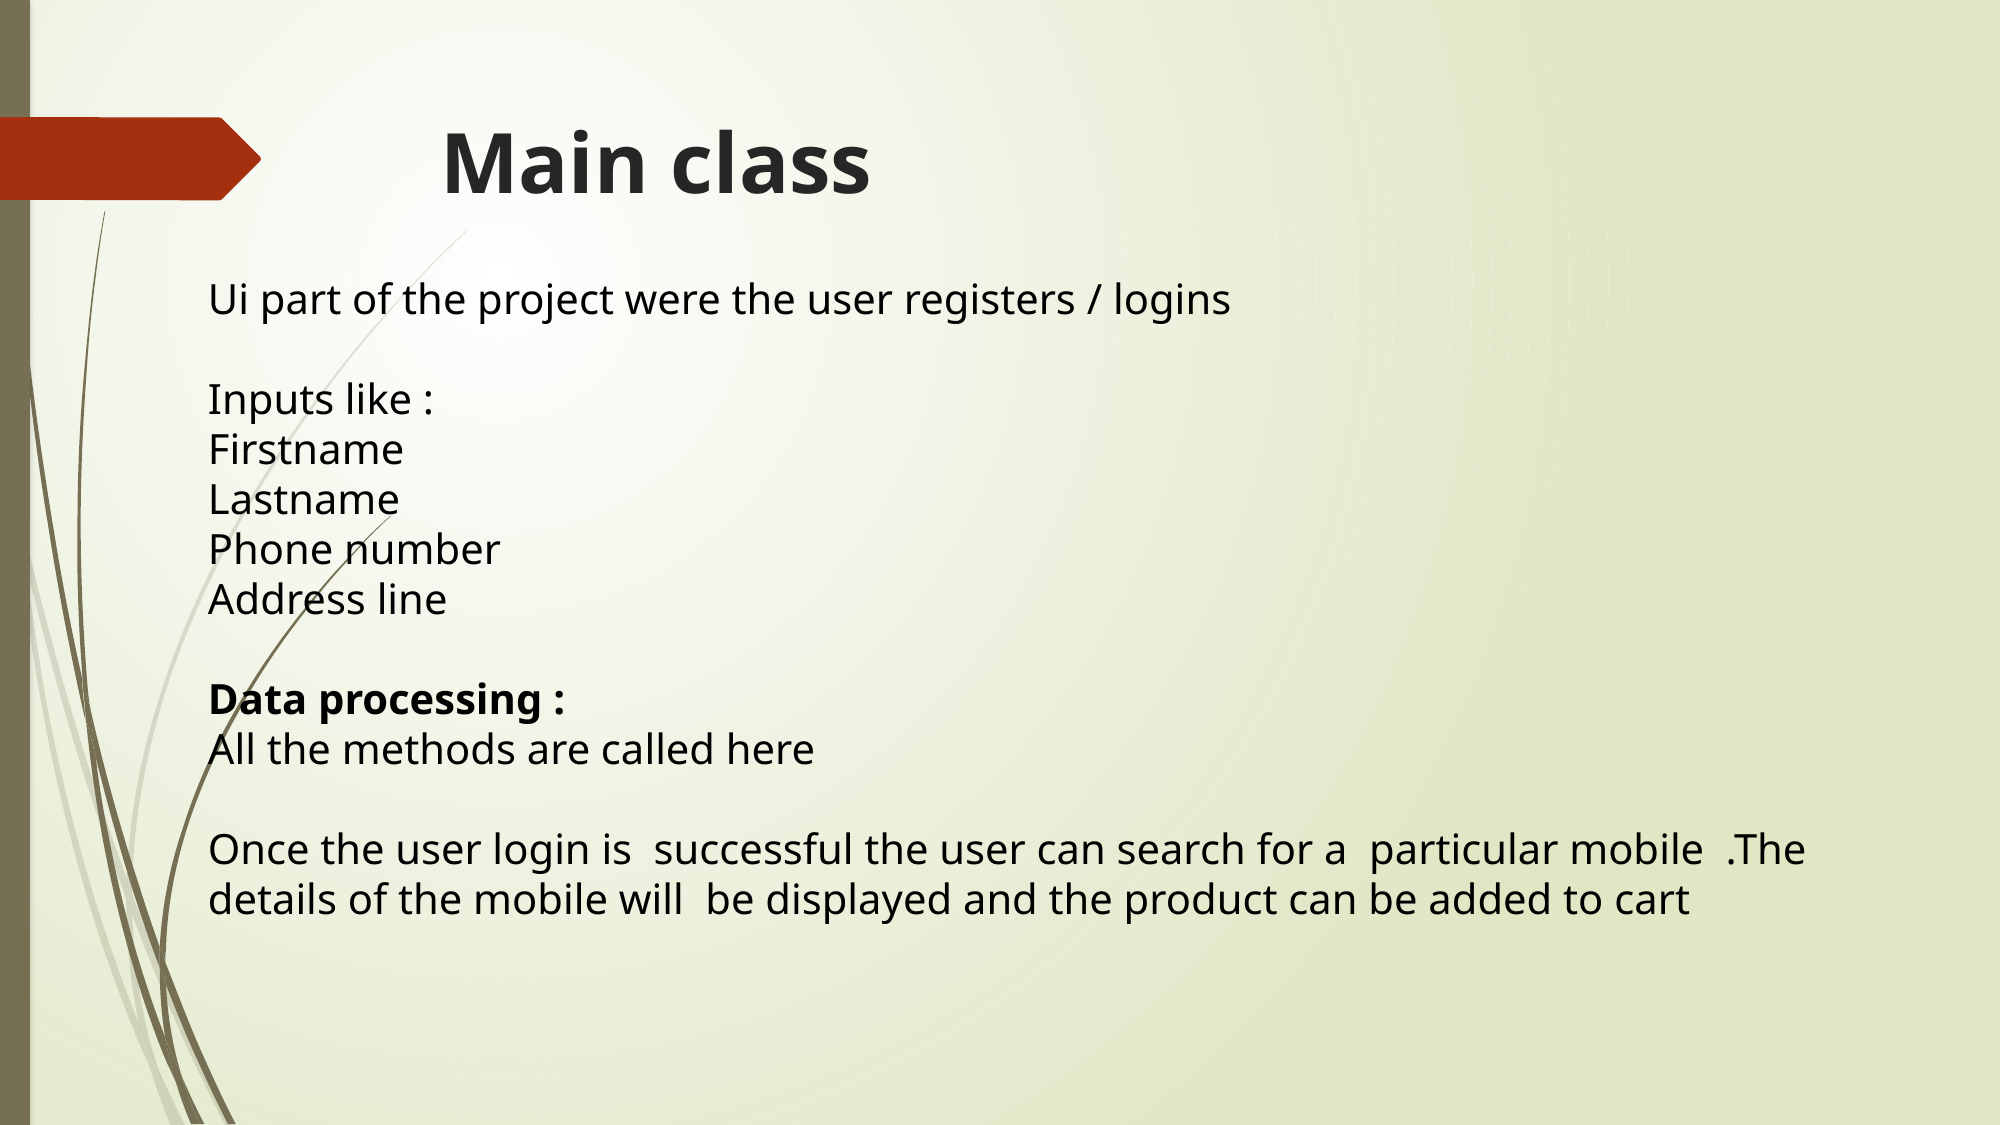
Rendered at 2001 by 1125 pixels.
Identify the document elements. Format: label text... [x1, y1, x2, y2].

title Main class [425, 102, 1888, 265]
text_box Ui part of the project were the user registers / logins Inputs like : Firstname Lastname Phone number Address line Data processing : All the methods are called here Once the user login is successful the user can search for a particular mobile .The details of the mobile will be displayed and the product can be added to cart [192, 265, 1934, 976]
